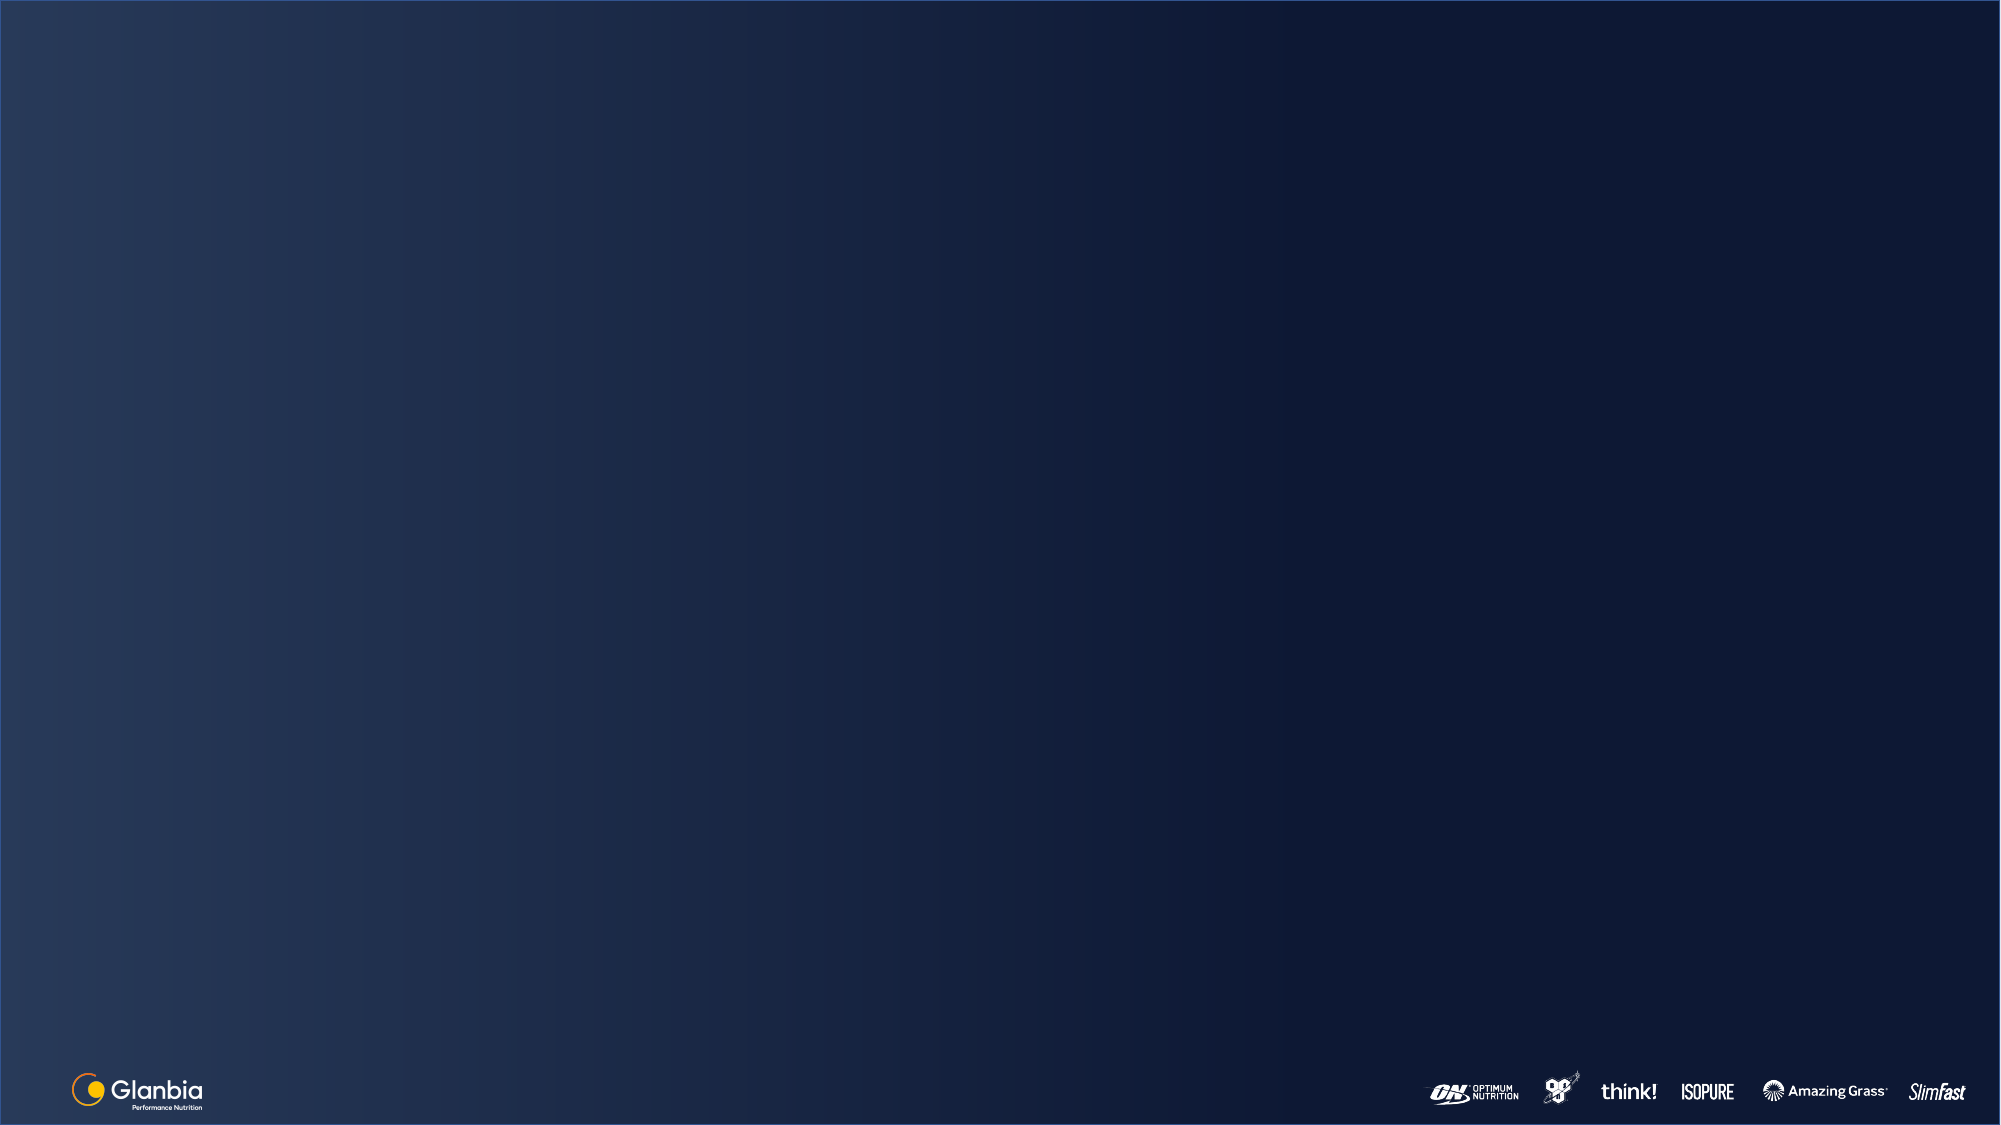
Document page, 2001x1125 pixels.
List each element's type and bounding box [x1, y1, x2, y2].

picture [1421, 1069, 1966, 1105]
picture [72, 1073, 202, 1110]
